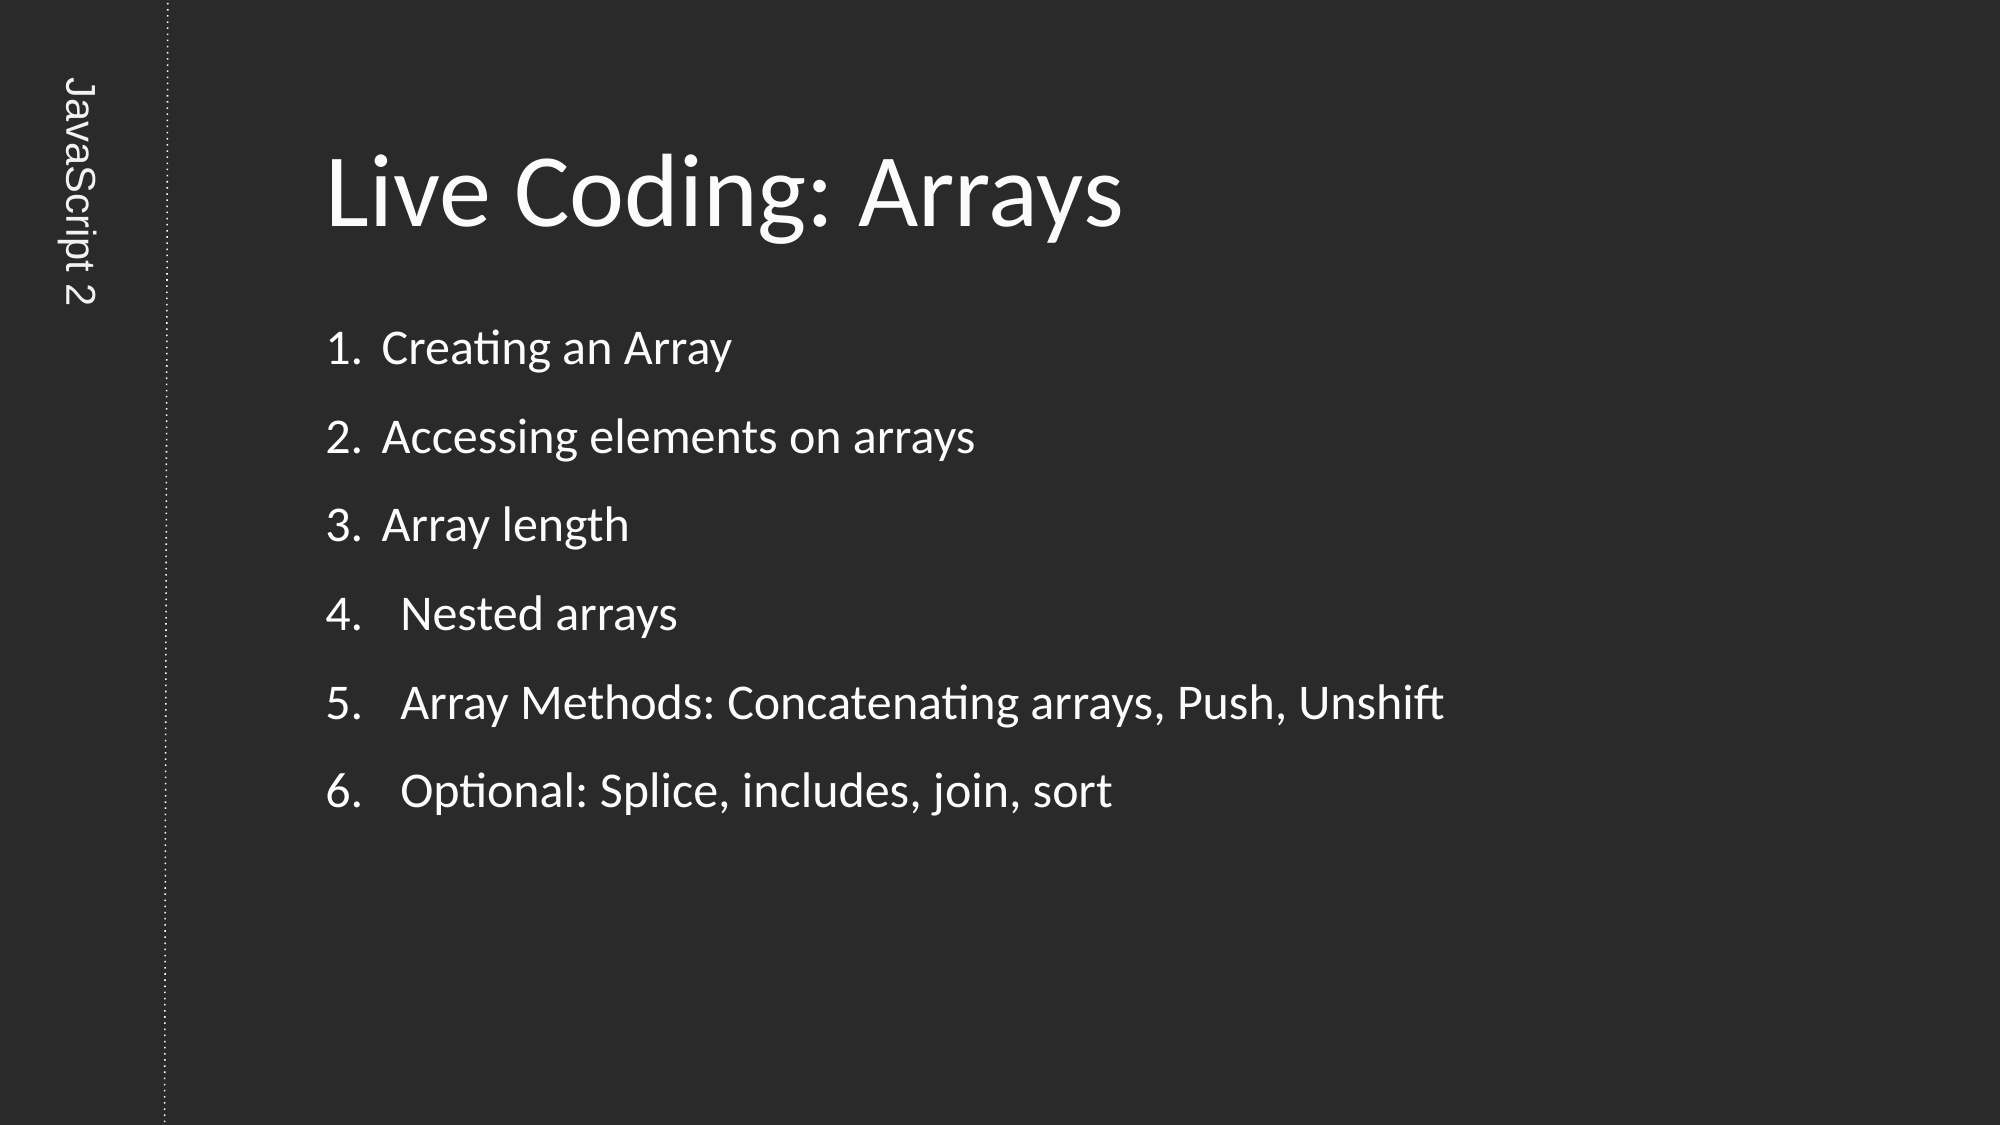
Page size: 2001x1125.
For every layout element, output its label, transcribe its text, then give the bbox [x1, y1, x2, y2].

title Live Coding: Arrays [310, 114, 2000, 265]
list Creating an Array Accessing elements on arrays Array length Nested arrays Array Methods: Concatenating arrays, Push, Unshift Optional: Splice, includes, join, sort [310, 295, 1702, 1011]
